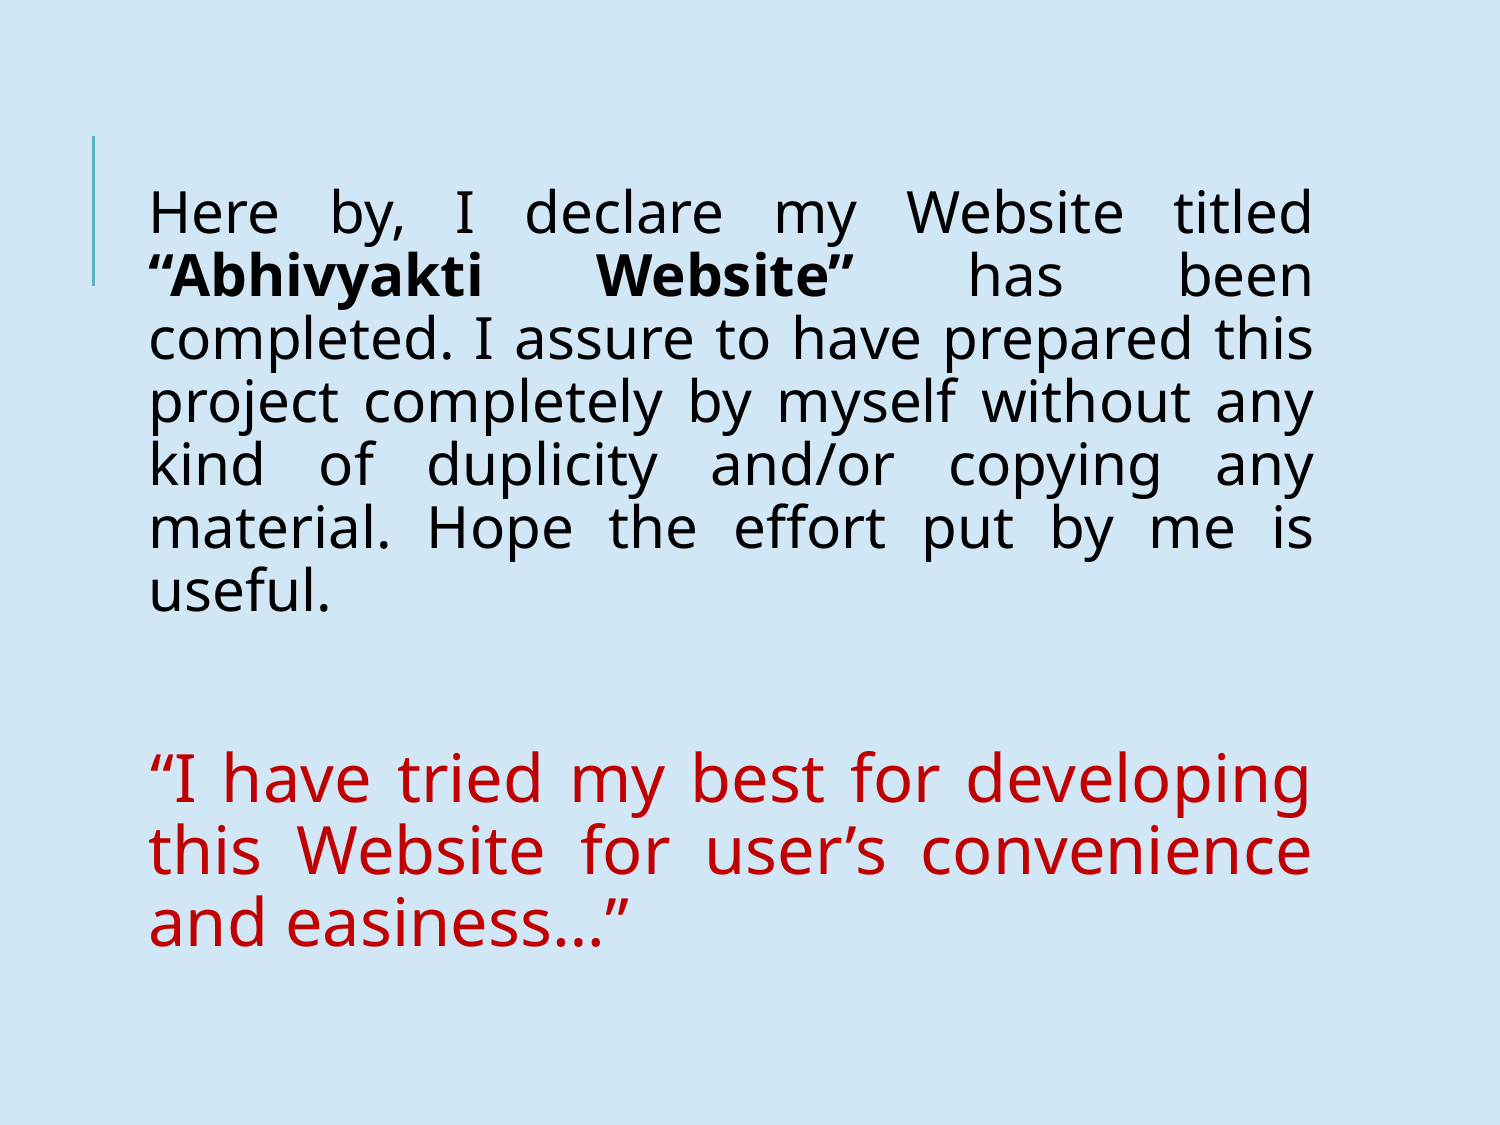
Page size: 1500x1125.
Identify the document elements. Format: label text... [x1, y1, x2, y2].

list Here by, I declare my Website titled “Abhivyakti Website” has been completed. I assure to have prepared this project completely by myself without any kind of duplicity and/or copying any material. Hope the effort put by me is useful. “I have tried my best for developing this Website for user’s convenience and easiness…” [126, 175, 1322, 1035]
